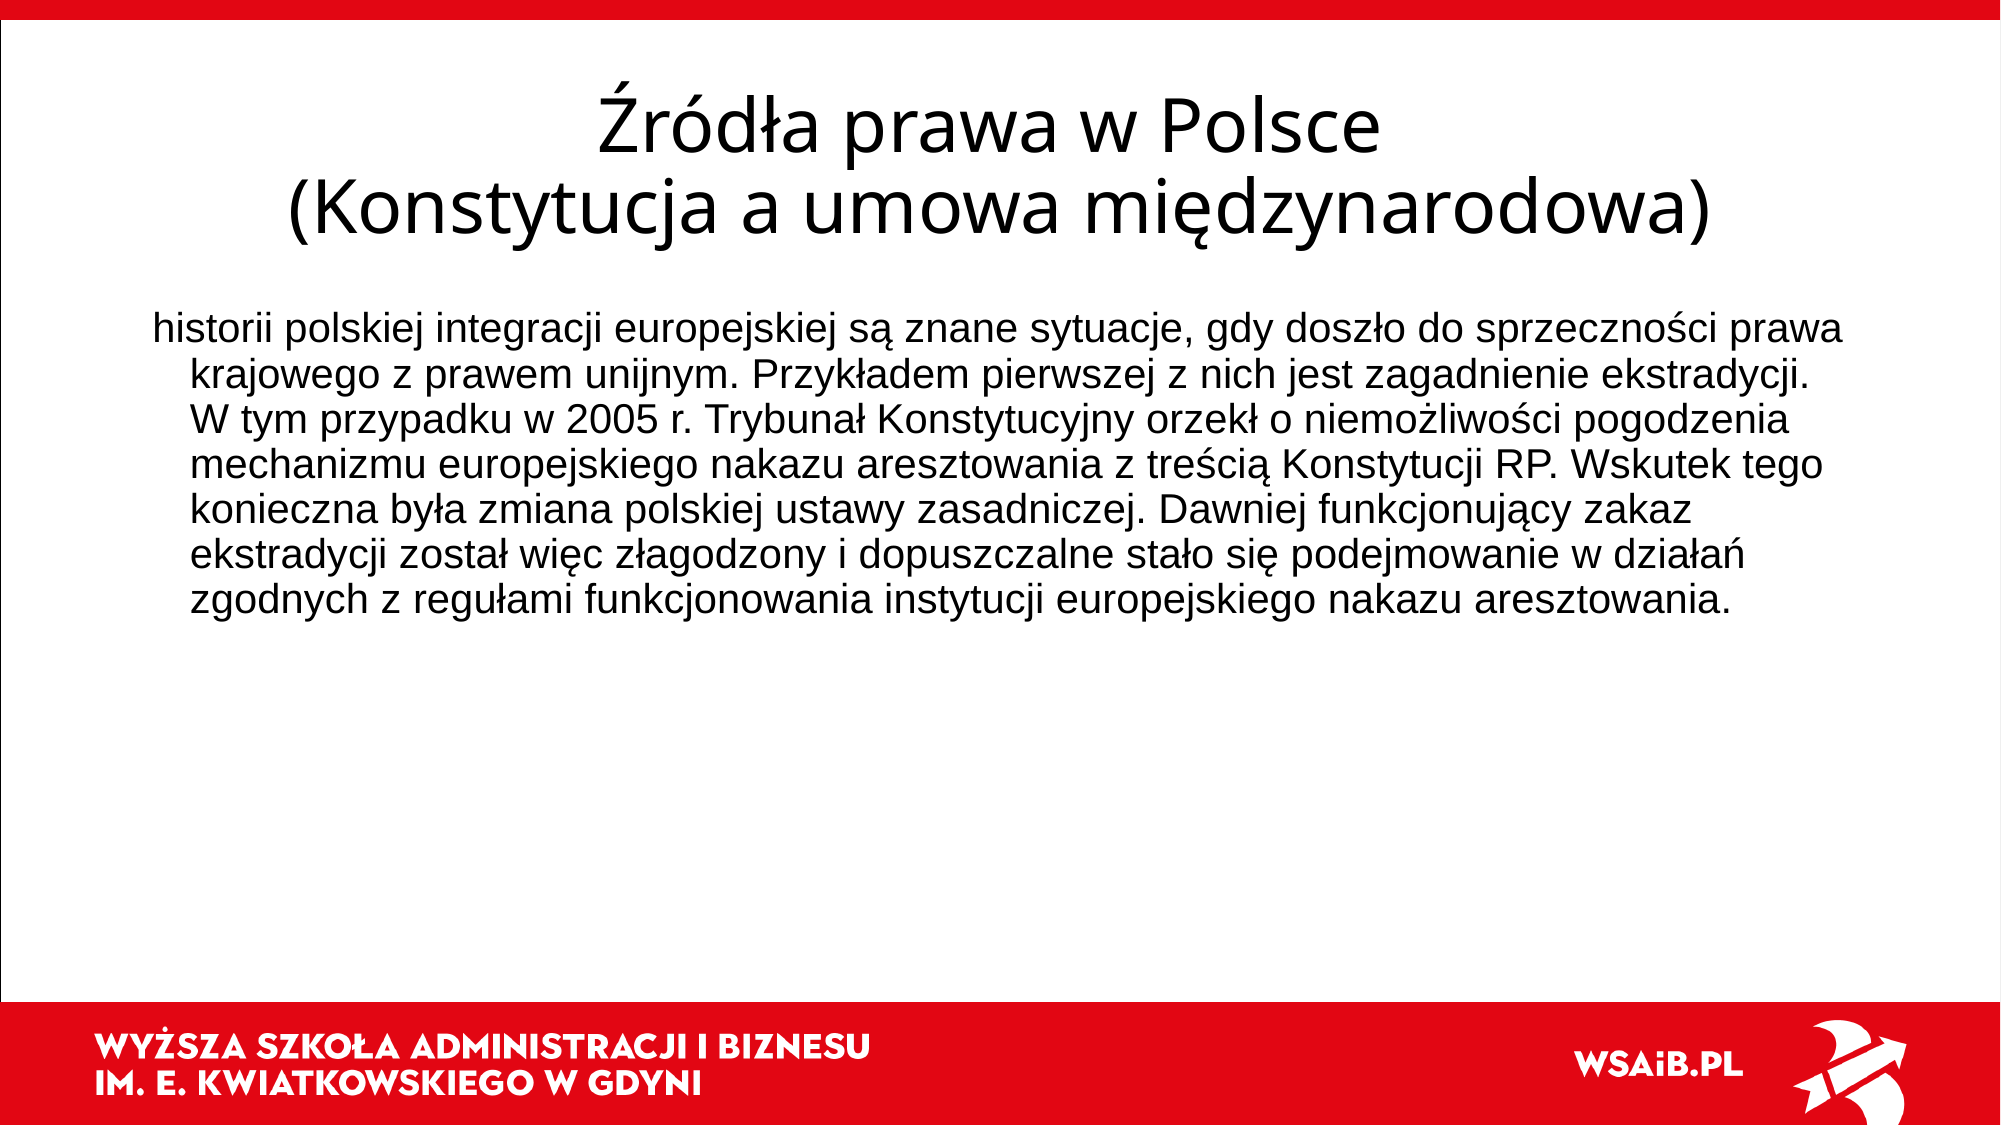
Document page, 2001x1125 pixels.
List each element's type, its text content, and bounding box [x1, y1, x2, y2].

list historii polskiej integracji europejskiej są znane sytuacje, gdy doszło do sprzeczności prawa krajowego z prawem unijnym. Przykładem pierwszej z nich jest zagadnienie ekstradycji. W tym przypadku w 2005 r. Trybunał Konstytucyjny orzekł o niemożliwości pogodzenia mechanizmu europejskiego nakazu aresztowania z treścią Konstytucji RP. Wskutek tego konieczna była zmiana polskiej ustawy zasadniczej. Dawniej funkcjonujący zakaz ekstradycji został więc złagodzony i dopuszczalne stało się podejmowanie w działań zgodnych z regułami funkcjonowania instytucji europejskiego nakazu aresztowania. [137, 299, 1863, 861]
title Źródła prawa w Polsce (Konstytucja a umowa międzynarodowa) [137, 59, 1863, 278]
picture [0, 0, 2001, 1125]
